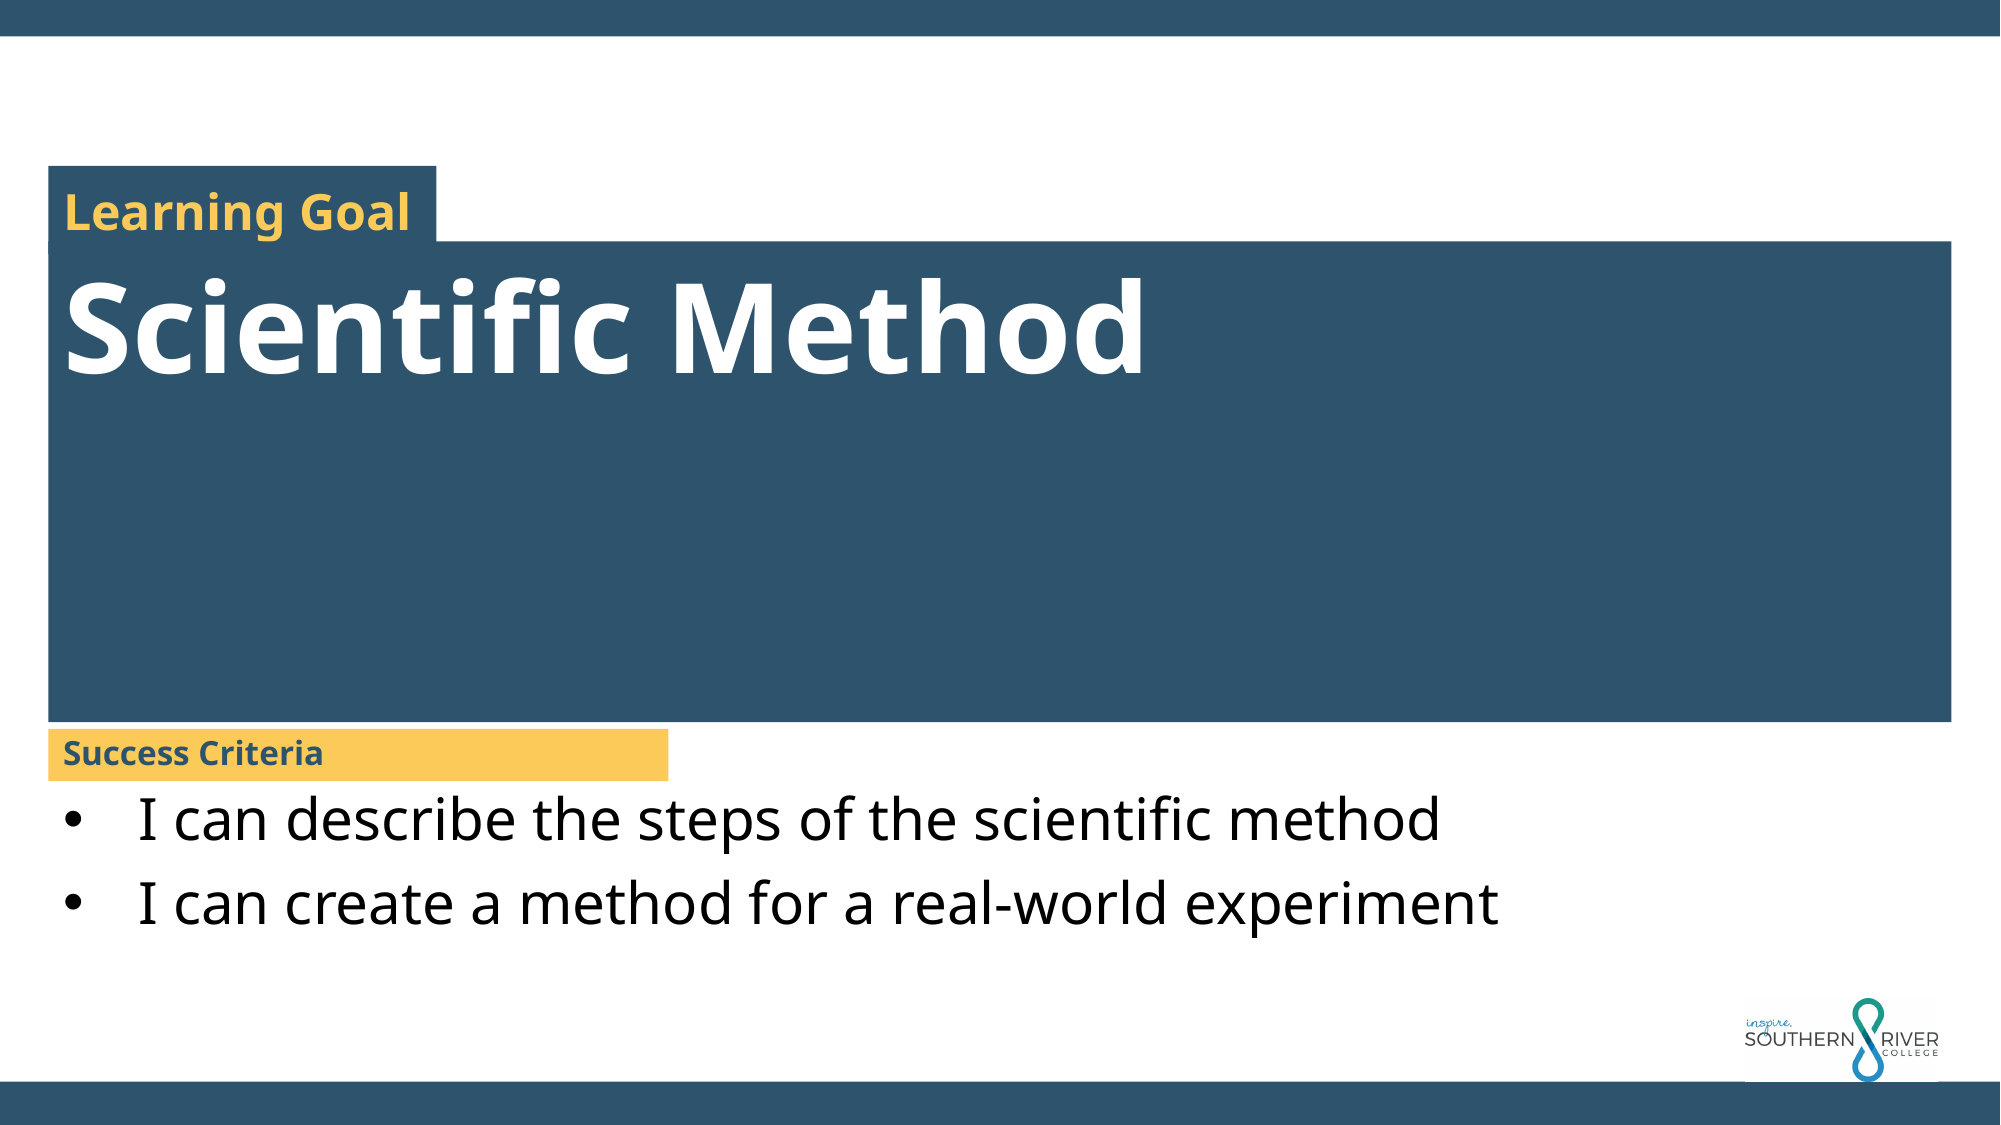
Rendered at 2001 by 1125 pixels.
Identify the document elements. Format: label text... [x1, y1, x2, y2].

text_box I can describe the steps of the scientific method I can create a method for a real-world experiment [48, 782, 1736, 1010]
picture [1745, 998, 1938, 1082]
text_box Success Criteria [48, 728, 669, 782]
list Scientific Method [48, 241, 1952, 723]
